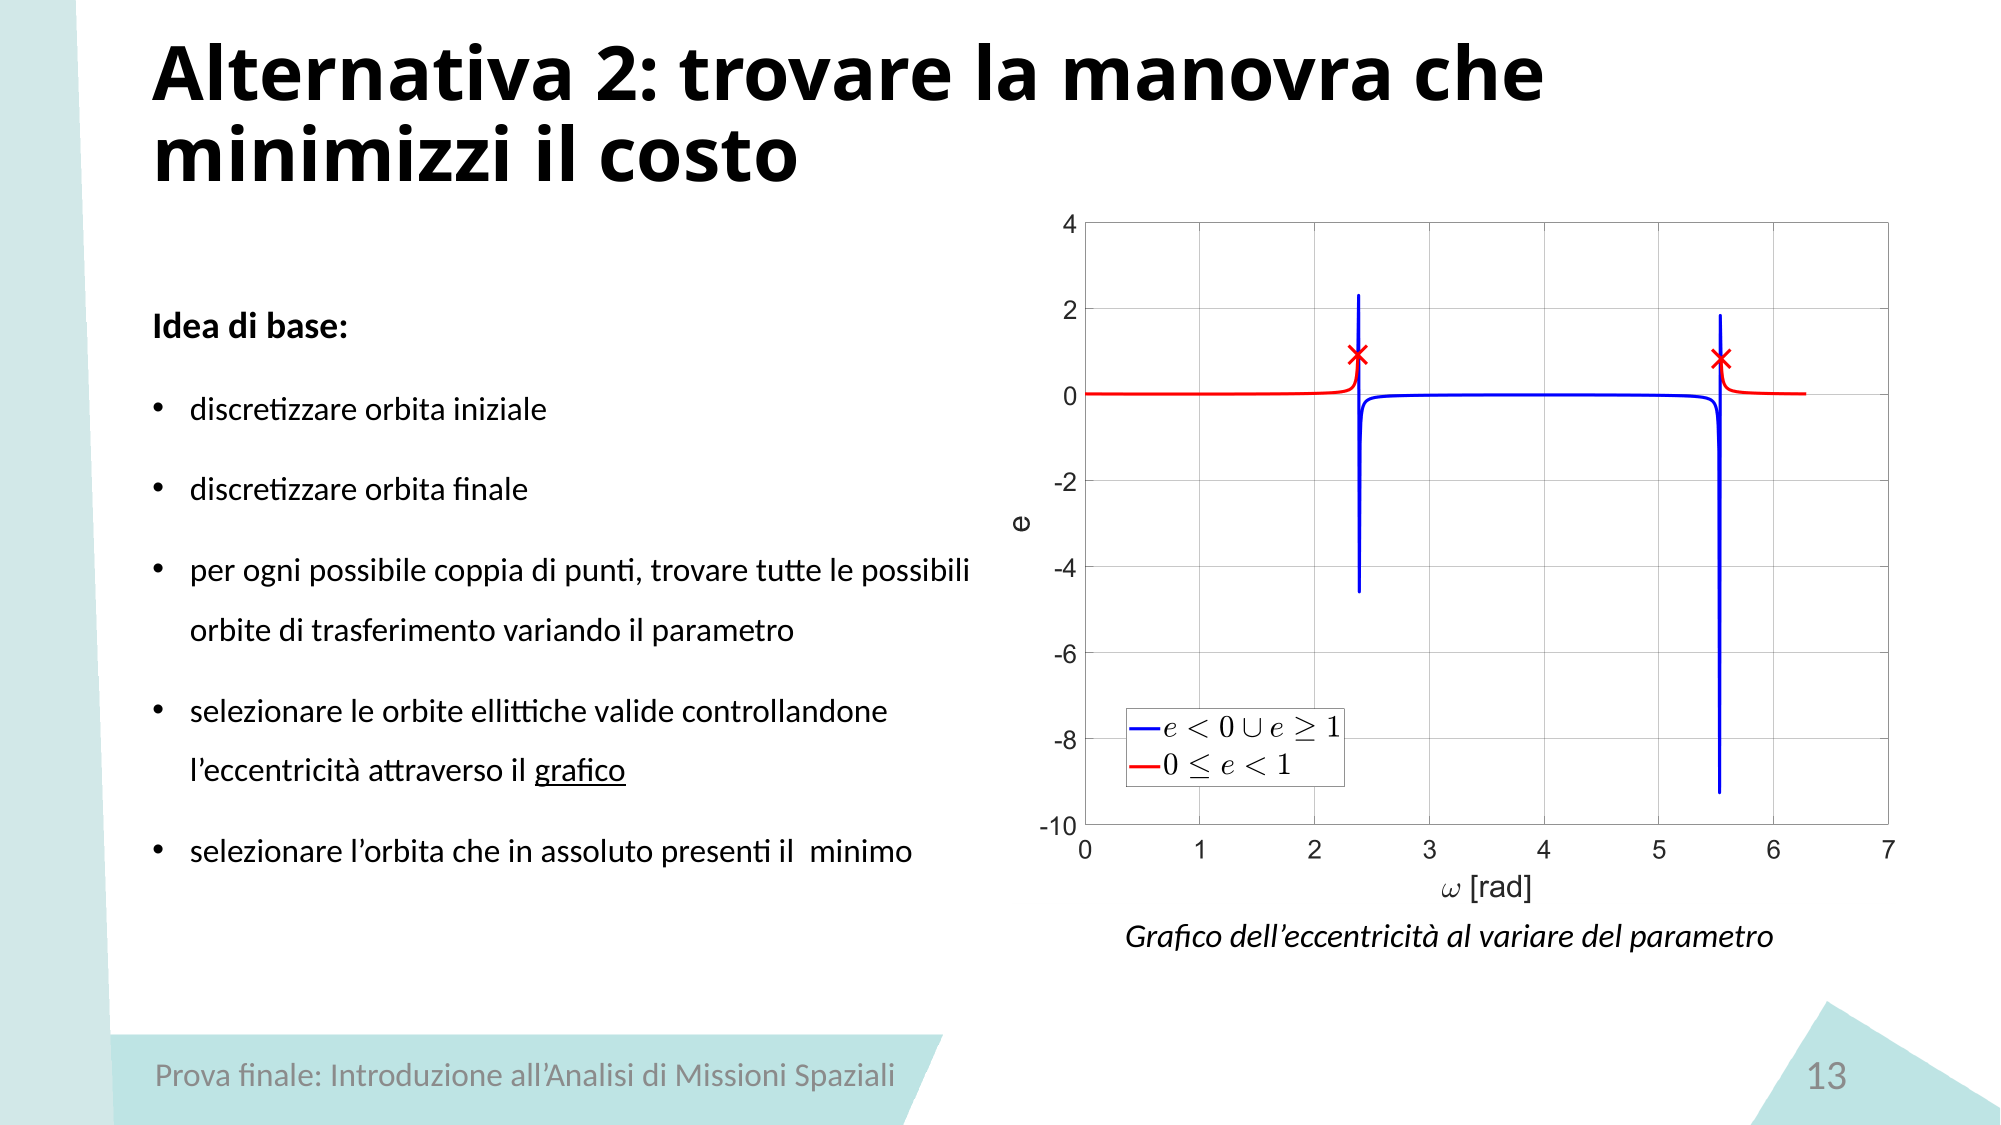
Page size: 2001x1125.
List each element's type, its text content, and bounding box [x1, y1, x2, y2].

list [1012, 213, 1896, 904]
footer Prova finale: Introduzione all’Analisi di Missioni Spaziali [137, 1044, 915, 1101]
title Alternativa 2: trovare la manovra che minimizzi il costo [137, 68, 1765, 165]
picture [0, 0, 2001, 1125]
slide_number 13 [1412, 1042, 1863, 1103]
